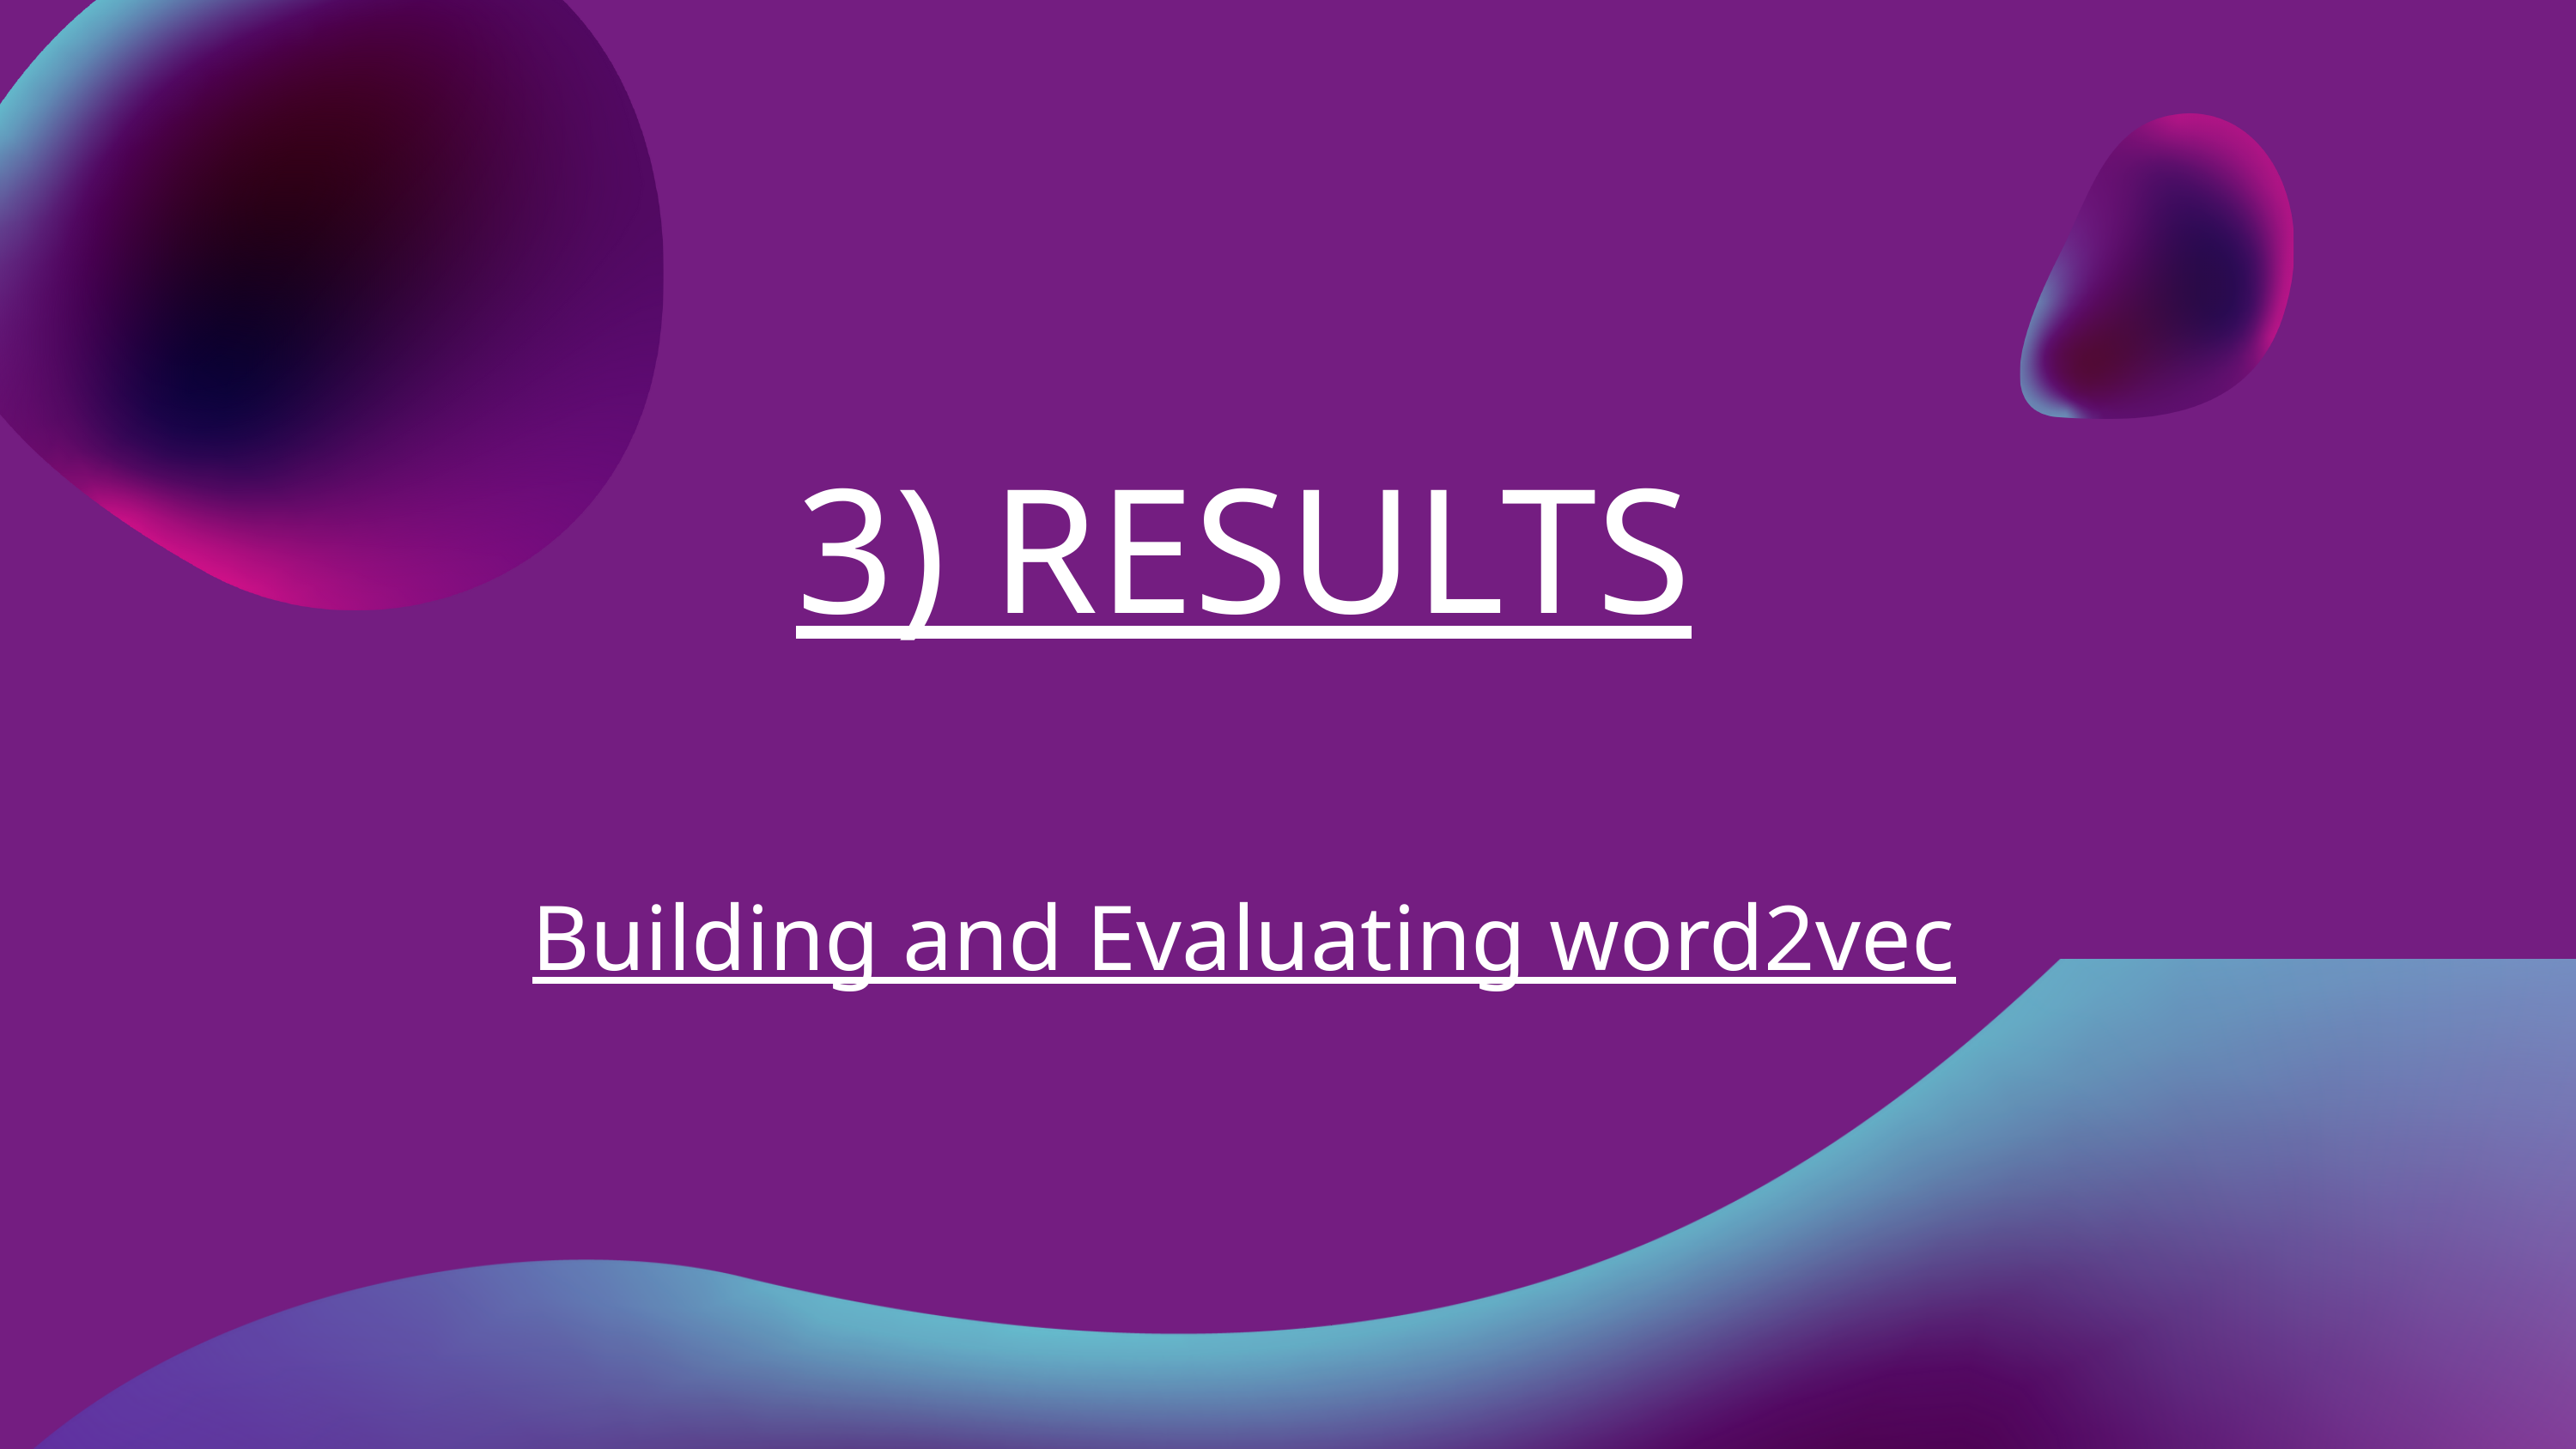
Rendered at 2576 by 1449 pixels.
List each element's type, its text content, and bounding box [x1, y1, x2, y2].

text_box [0, 959, 2576, 1449]
text_box 3) RESULTS Building and Evaluating word2vec [446, 423, 2042, 988]
text_box [2020, 113, 2294, 419]
text_box [0, 0, 664, 610]
